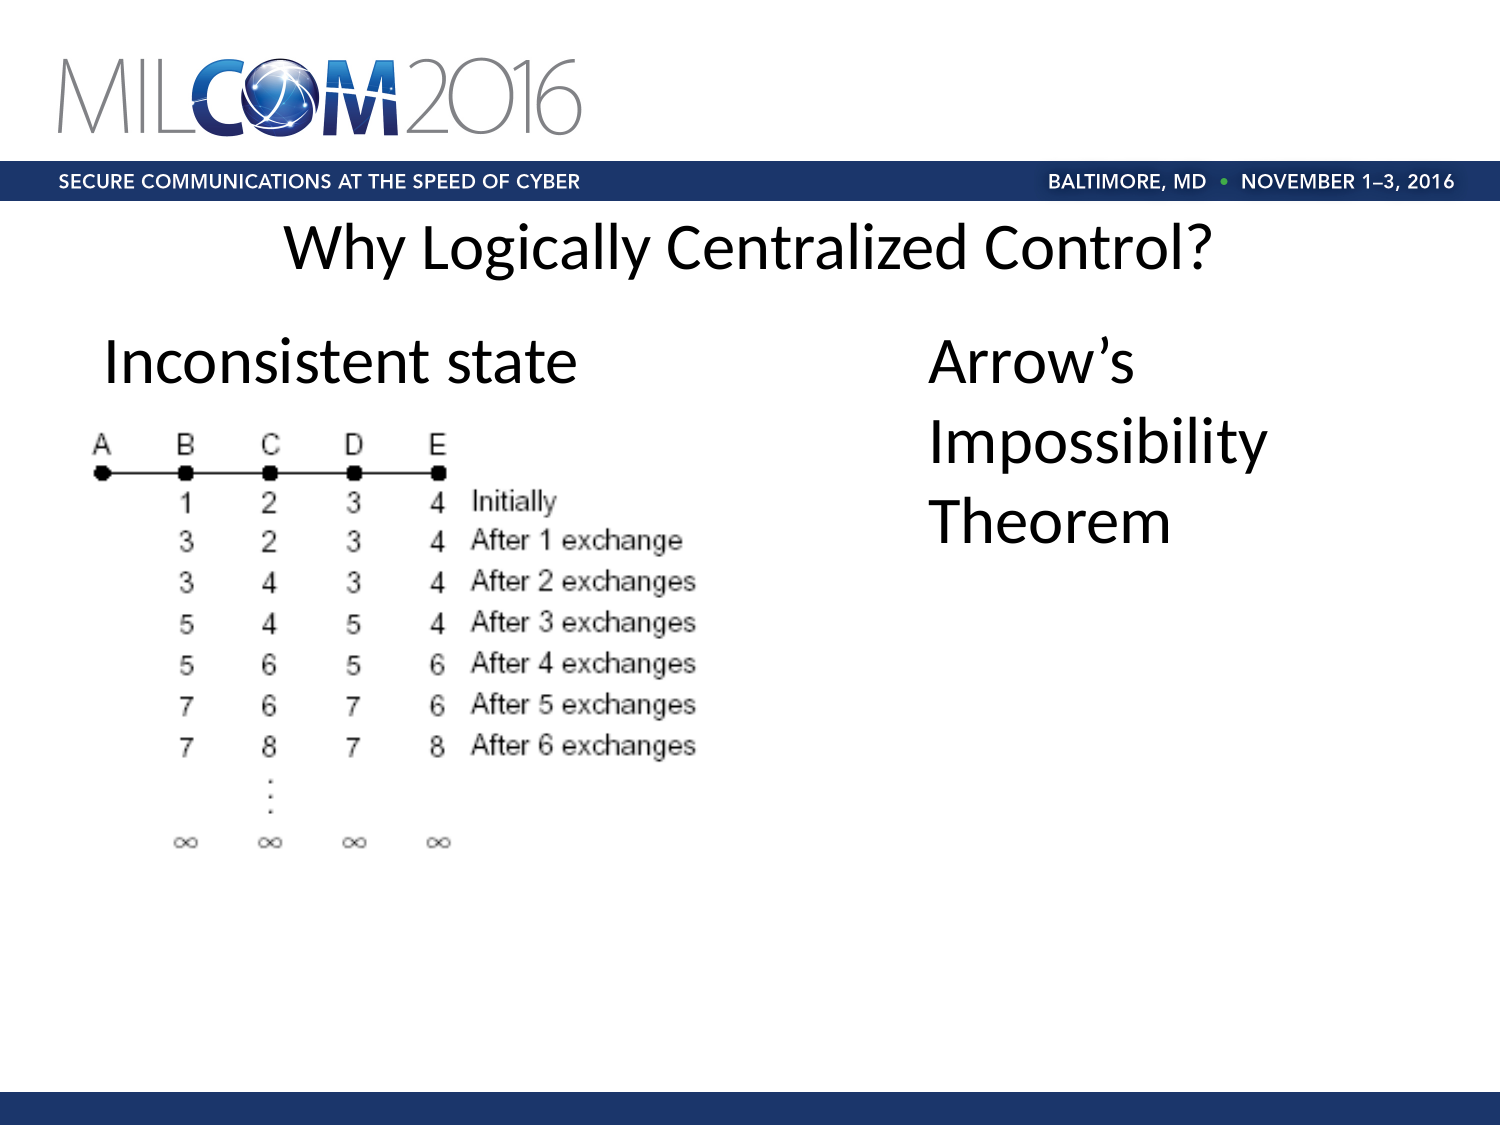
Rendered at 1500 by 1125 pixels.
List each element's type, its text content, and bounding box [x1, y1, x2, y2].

text_box Arrow’s Impossibility Theorem [913, 309, 1425, 565]
text_box Inconsistent state [88, 309, 595, 405]
picture [0, 1, 1500, 1125]
title Why Logically Centralized Control? [75, 193, 1425, 293]
